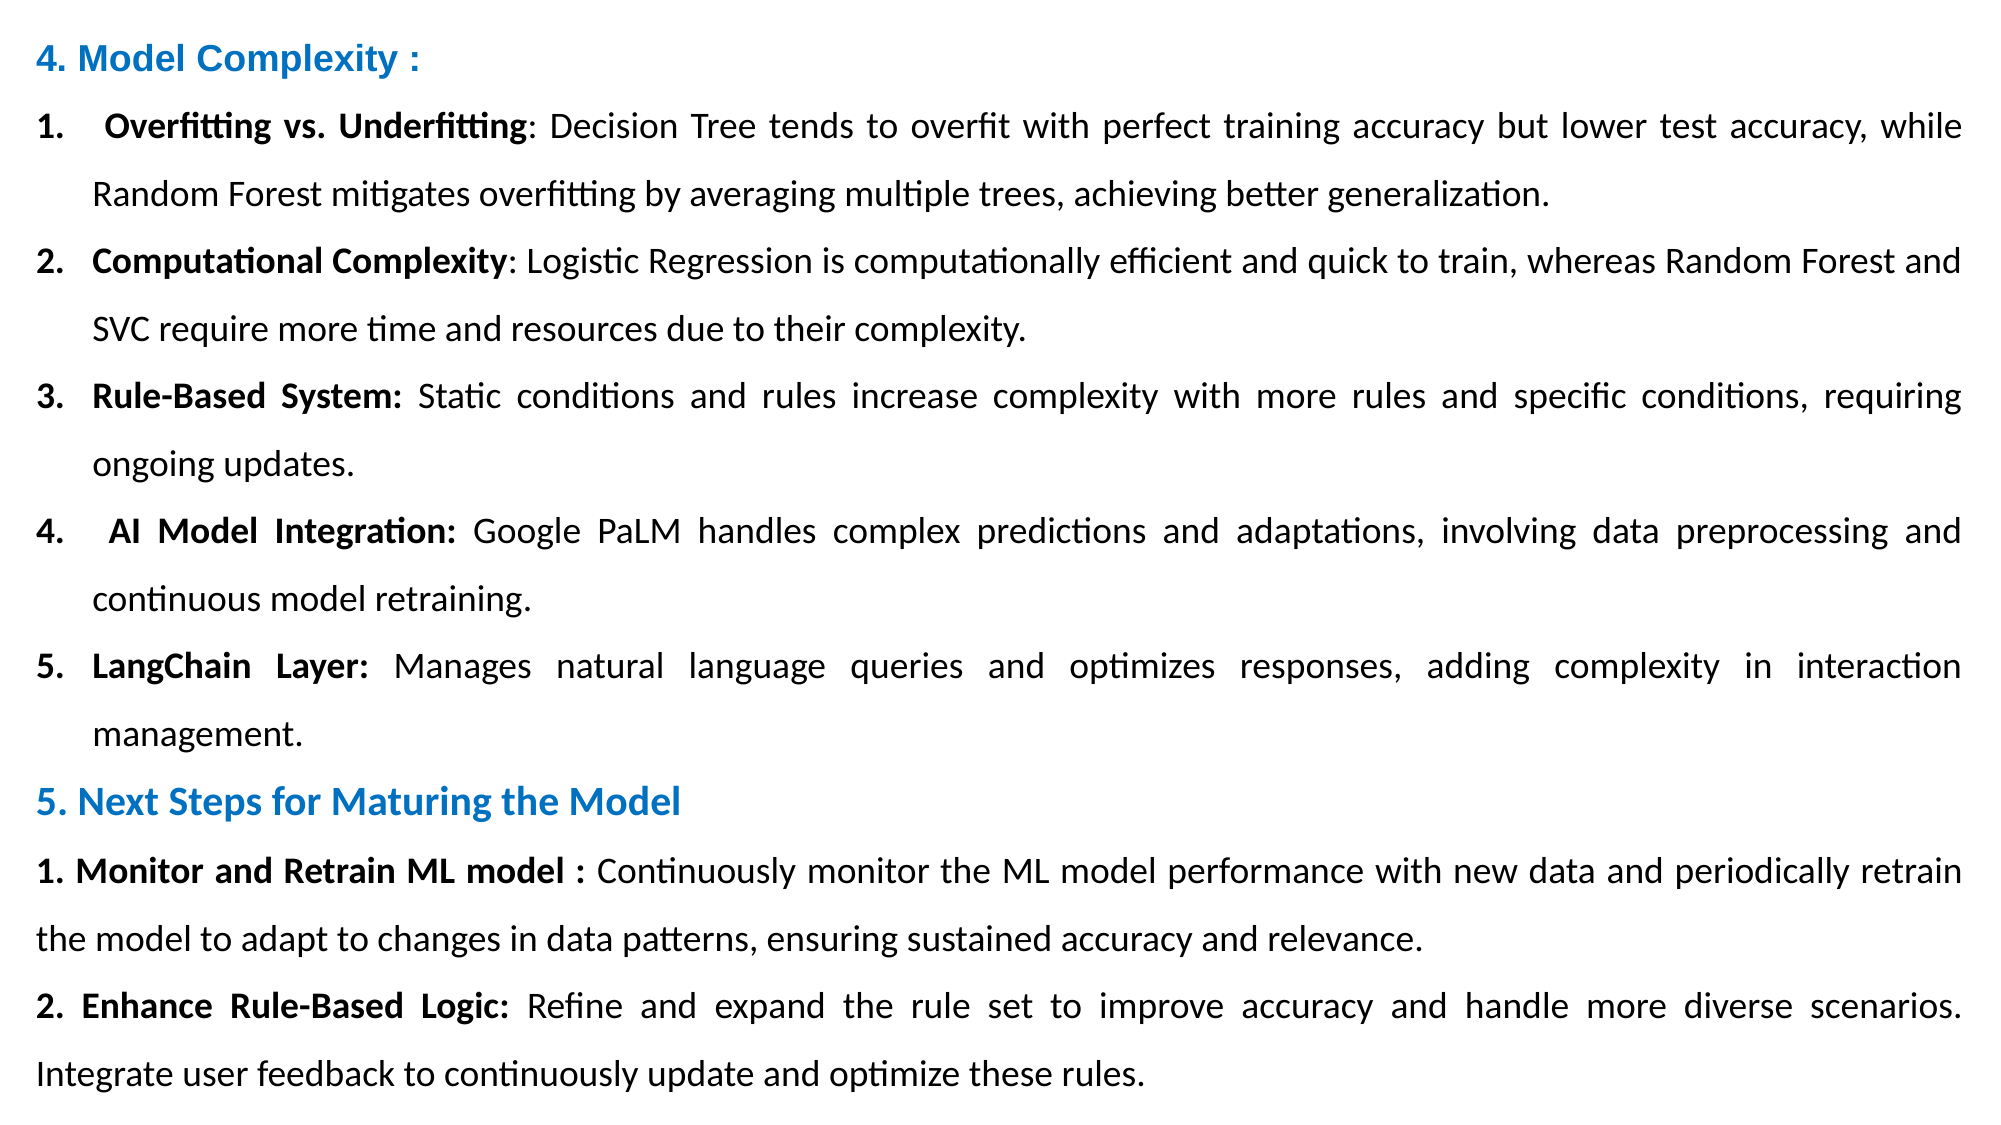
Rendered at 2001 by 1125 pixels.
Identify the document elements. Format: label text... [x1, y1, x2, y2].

text_box 5. Next Steps for Maturing the Model 1. Monitor and Retrain ML model : Continuously monitor the ML model performance with new data and periodically retrain the model to adapt to changes in data patterns, ensuring sustained accuracy and relevance. 2. Enhance Rule-Based Logic: Refine and expand the rule set to improve accuracy and handle more diverse scenarios. Integrate user feedback to continuously update and optimize these rules. [21, 741, 1979, 1125]
text_box 4. Model Complexity : Overfitting vs. Underfitting: Decision Tree tends to overfit with perfect training accuracy but lower test accuracy, while Random Forest mitigates overfitting by averaging multiple trees, achieving better generalization. Computational Complexity: Logistic Regression is computationally efficient and quick to train, whereas Random Forest and SVC require more time and resources due to their complexity. Rule-Based System: Static conditions and rules increase complexity with more rules and specific conditions, requiring ongoing updates. AI Model Integration: Google PaLM handles complex predictions and adaptations, involving data preprocessing and continuous model retraining. LangChain Layer: Manages natural language queries and optimizes responses, adding complexity in interaction management. [21, 3, 1979, 741]
